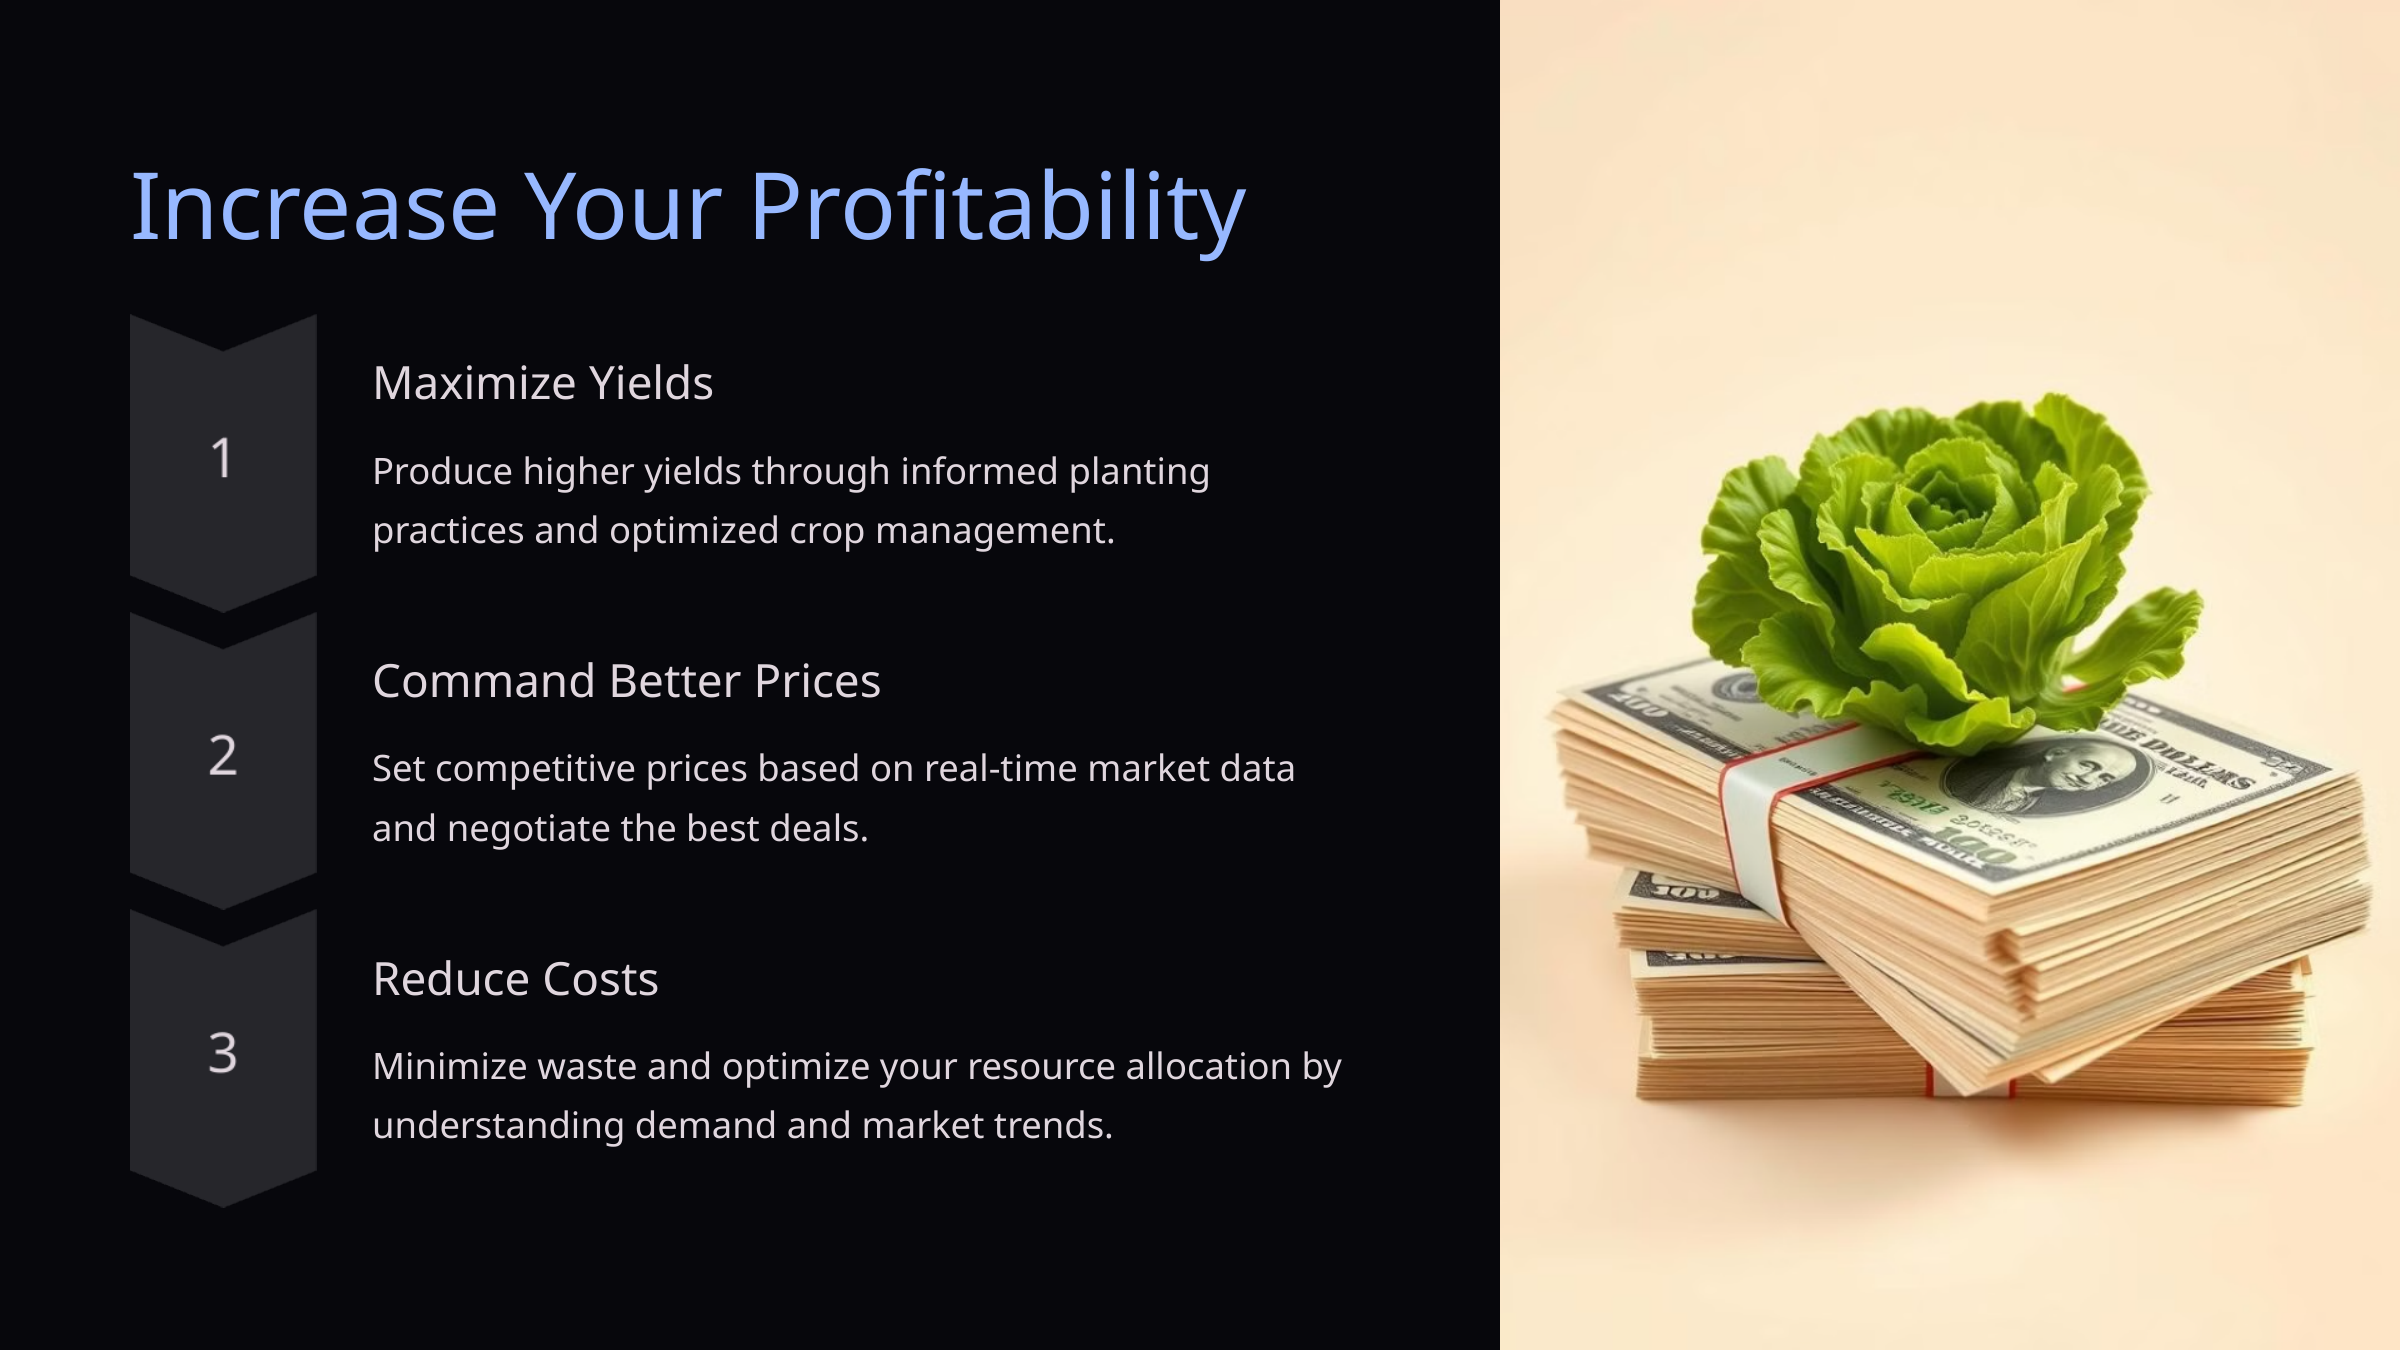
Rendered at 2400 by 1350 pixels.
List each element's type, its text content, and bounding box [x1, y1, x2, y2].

text_box Reduce Costs [371, 947, 838, 1006]
text_box Maximize Yields [371, 351, 838, 410]
picture [1499, 0, 2400, 1350]
text_box Set competitive prices based on real-time market data and negotiate the best deals. [372, 729, 1370, 849]
text_box Increase Your Profitability [130, 142, 1354, 259]
text_box Command Better Prices [371, 649, 936, 708]
text_box Minimize waste and optimize your resource allocation by understanding demand and market trends. [372, 1027, 1370, 1147]
text_box Produce higher yields through informed planting practices and optimized crop management. [372, 432, 1370, 552]
picture [130, 314, 317, 1208]
